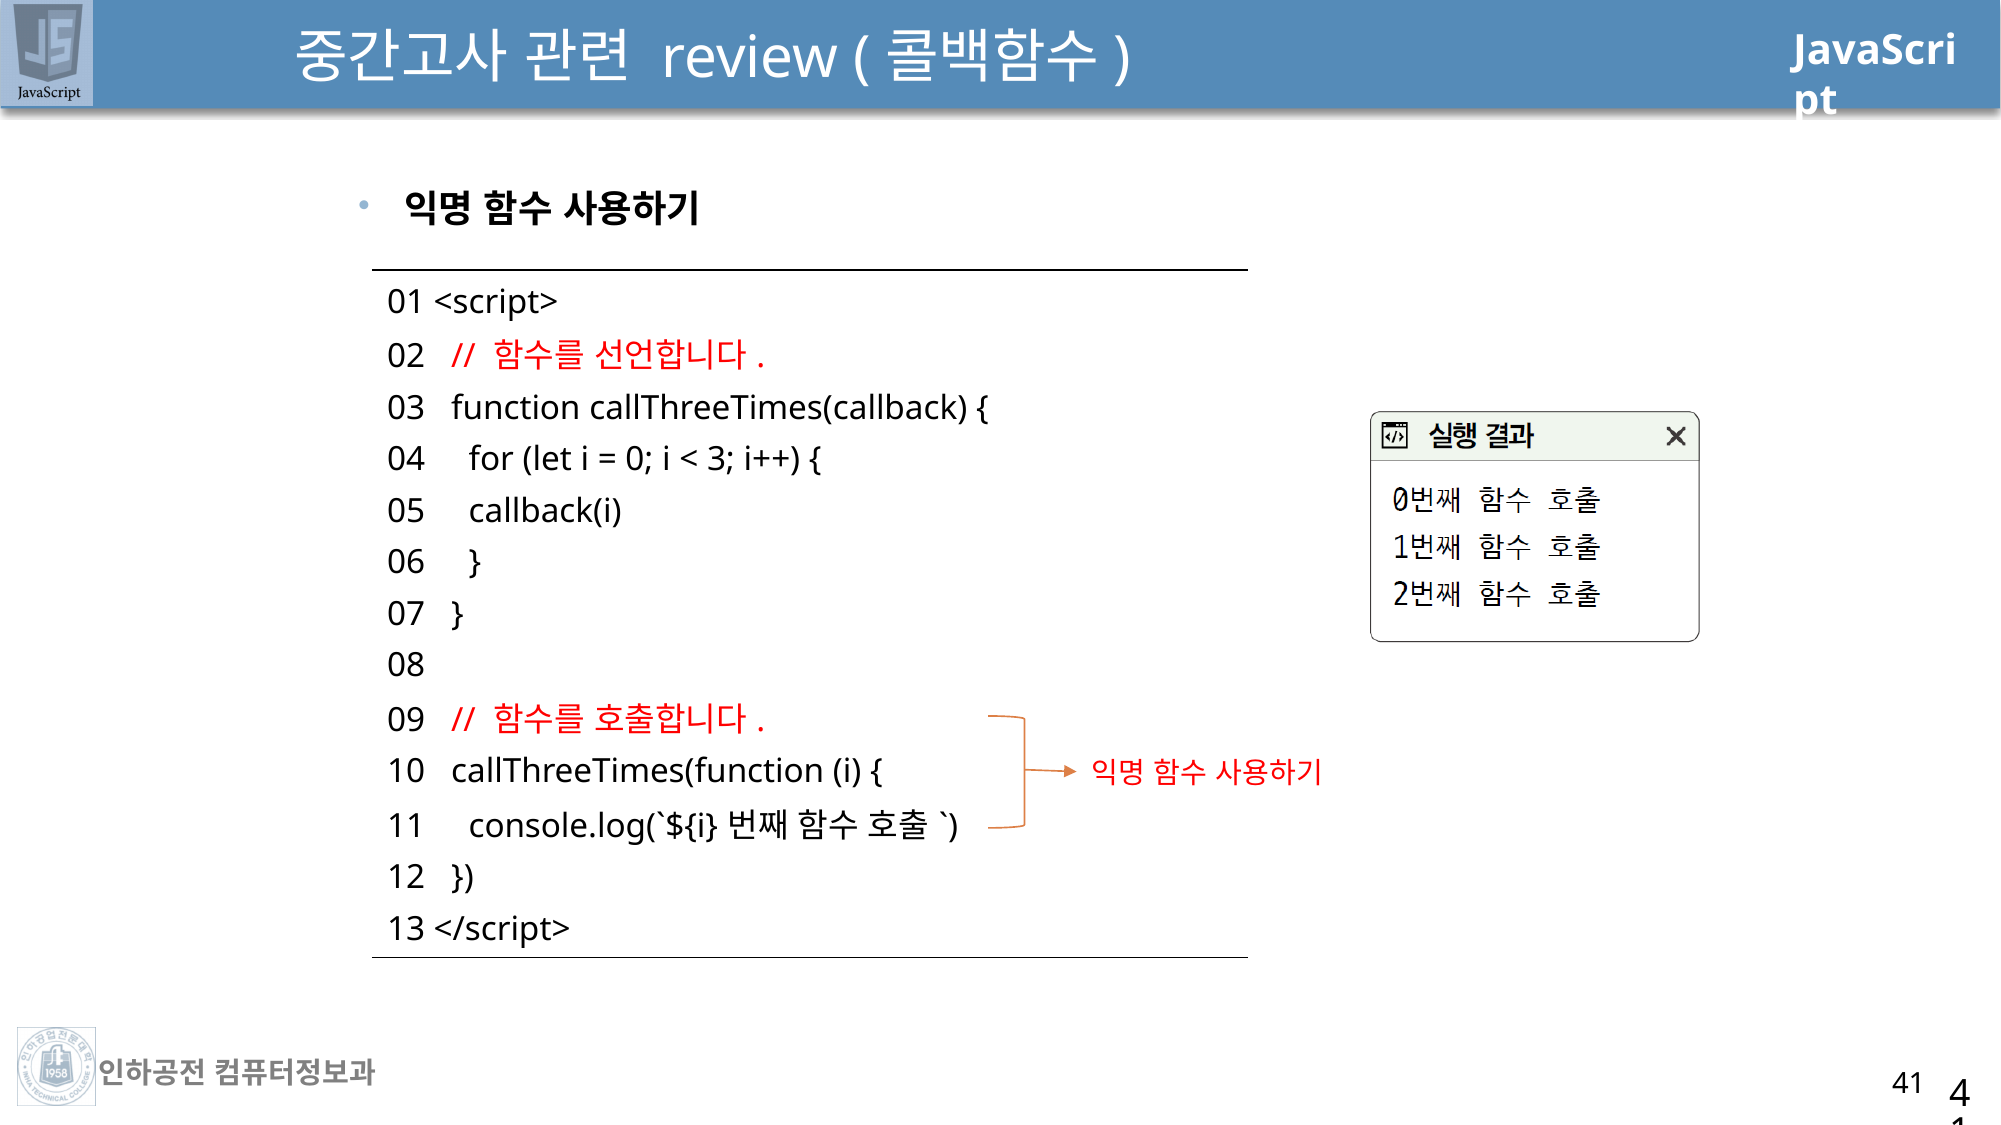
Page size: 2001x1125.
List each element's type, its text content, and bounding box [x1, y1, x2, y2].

slide_number 41 [1934, 1061, 2000, 1122]
title 중간고사 관련 review (콜백함수) [279, 7, 1390, 102]
picture [1365, 407, 1707, 646]
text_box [987, 715, 1378, 829]
list 익명 함수 사용하기 [314, 155, 1981, 808]
table_header 01 <script> 02 // 함수를 선언합니다. 03 function callThreeTimes(callback) { 04 for (let i = 0; i < 3; i++) { 05 callback(i) 06 } 07 } 08 09 // 함수를 호출합니다. 10 callThreeTimes(function (i) { 11 console.log(`${i}번째 함수 호출`) 12 }) 13 </script> [372, 271, 1248, 957]
